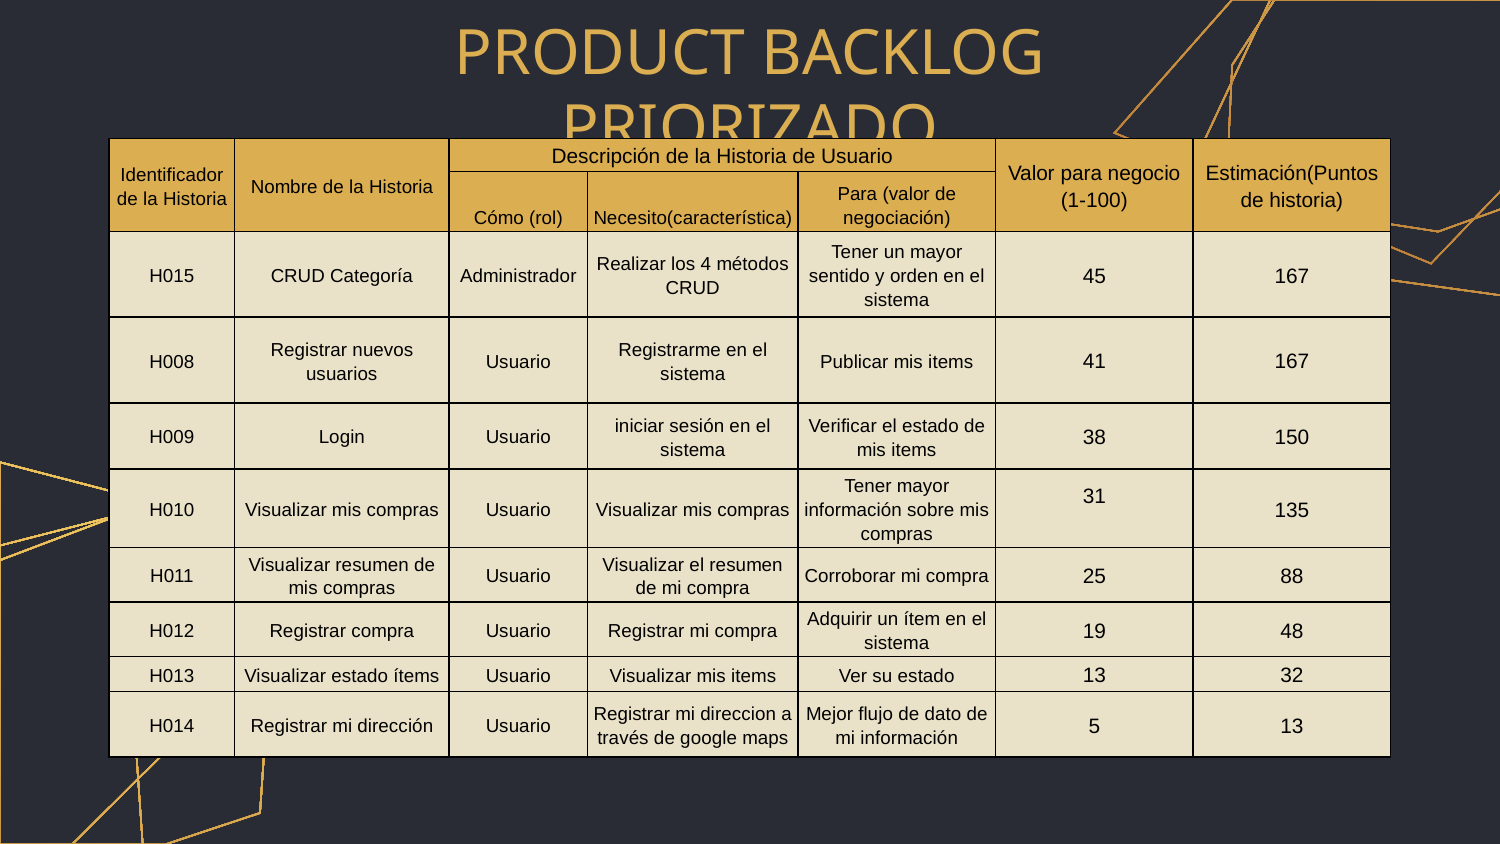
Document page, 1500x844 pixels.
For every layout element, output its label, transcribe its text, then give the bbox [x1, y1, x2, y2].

table_cell Para (valor de negociación) [799, 172, 995, 231]
table_cell Registrar compra [235, 603, 448, 656]
table_cell H014 [110, 692, 234, 756]
table_cell 135 [1194, 470, 1390, 547]
table_cell 150 [1194, 404, 1390, 468]
table_cell CRUD Categoría [235, 232, 448, 316]
table_cell 5 [996, 692, 1192, 756]
table_cell 38 [996, 404, 1192, 468]
table_cell Usuario [450, 603, 587, 656]
table_cell H009 [110, 404, 234, 468]
table_cell Verificar el estado de mis items [799, 404, 995, 468]
table_cell Cómo (rol) [450, 172, 587, 231]
table_cell H011 [110, 548, 234, 601]
table_cell iniciar sesión en el sistema [588, 404, 797, 468]
table_cell 31 [996, 470, 1192, 547]
table_cell Mejor flujo de dato de mi información [799, 692, 995, 756]
table_cell Registrar nuevos usuarios [235, 318, 448, 402]
table_cell Usuario [450, 548, 587, 601]
table_cell Necesito(característica) [588, 172, 797, 231]
table_cell Tener mayor información sobre mis compras [799, 470, 995, 547]
table_cell H010 [110, 470, 234, 547]
table_cell Publicar mis items [799, 318, 995, 402]
table_cell Visualizar resumen de mis compras [235, 548, 448, 601]
table_cell Administrador [450, 232, 587, 316]
table_cell Registrar mi dirección [235, 692, 448, 756]
table_cell Visualizar mis compras [235, 470, 448, 547]
table_cell 32 [1194, 657, 1390, 691]
table_cell Adquirir un ítem en el sistema [799, 603, 995, 656]
table_cell Login [235, 404, 448, 468]
table_cell H008 [110, 318, 234, 402]
table_header Nombre de la Historia [235, 139, 448, 231]
table_cell Ver su estado [799, 657, 995, 691]
table_cell Visualizar mis compras [588, 470, 797, 547]
table_cell 45 [996, 232, 1192, 316]
table_cell Corroborar mi compra [799, 548, 995, 601]
title PRODUCT BACKLOG PRIORIZADO [327, 51, 1173, 123]
table_cell Registrar mi direccion a través de google maps [588, 692, 797, 756]
table_cell 48 [1194, 603, 1390, 656]
table_cell Usuario [450, 318, 587, 402]
table_cell 41 [996, 318, 1192, 402]
table_cell 25 [996, 548, 1192, 601]
table_cell Registrarme en el sistema [588, 318, 797, 402]
table_cell Usuario [450, 404, 587, 468]
table_cell 13 [1194, 692, 1390, 756]
table_cell Visualizar el resumen de mi compra [588, 548, 797, 601]
table_cell Visualizar mis items [588, 657, 797, 691]
table_cell 13 [996, 657, 1192, 691]
table_cell Usuario [450, 692, 587, 756]
table_cell Realizar los 4 métodos CRUD [588, 232, 797, 316]
table_cell Usuario [450, 470, 587, 547]
table_cell 167 [1194, 318, 1390, 402]
table_cell H015 [110, 232, 234, 316]
table_cell 88 [1194, 548, 1390, 601]
table_cell Visualizar estado ítems [235, 657, 448, 691]
table_header Identificador de la Historia [110, 139, 234, 231]
table_header Descripción de la Historia de Usuario [450, 139, 995, 171]
table_cell 19 [996, 603, 1192, 656]
table_header Estimación(Puntos de historia) [1194, 139, 1390, 231]
table_cell 167 [1194, 232, 1390, 316]
table_cell Tener un mayor sentido y orden en el sistema [799, 232, 995, 316]
table_cell H012 [110, 603, 234, 656]
table_header Valor para negocio (1-100) [996, 139, 1192, 231]
table_cell Usuario [450, 657, 587, 691]
table_cell H013 [110, 657, 234, 691]
table_cell Registrar mi compra [588, 603, 797, 656]
